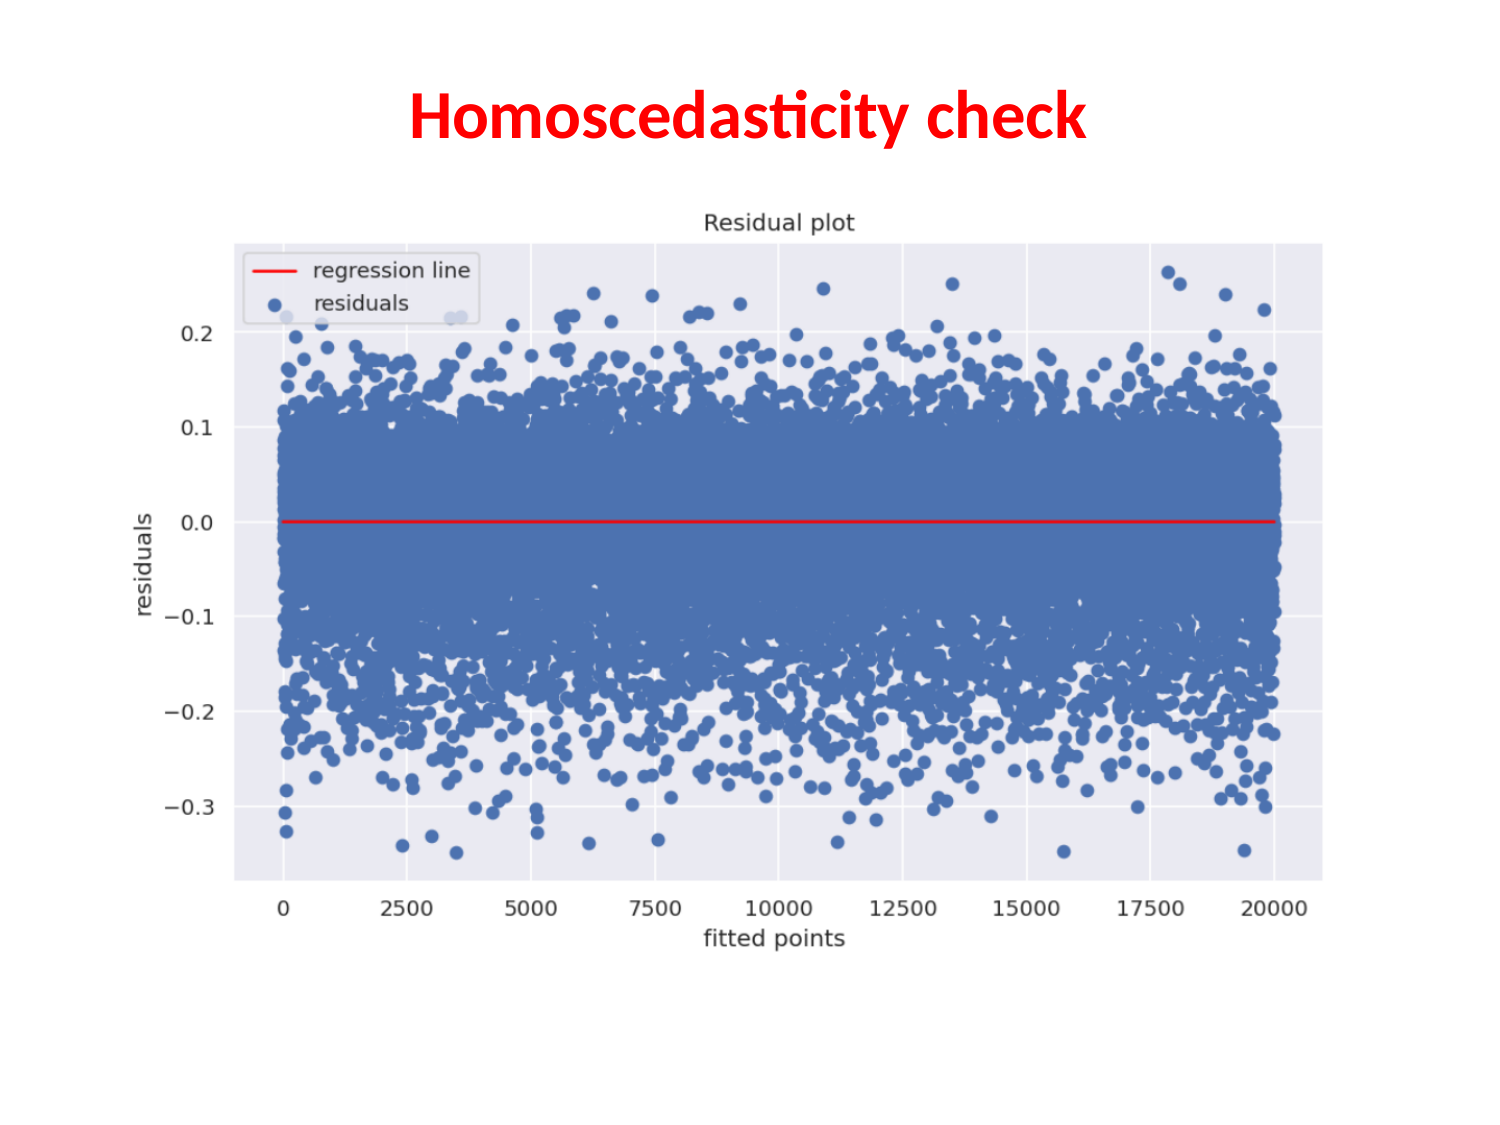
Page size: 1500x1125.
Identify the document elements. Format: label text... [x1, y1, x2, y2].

picture [112, 199, 1346, 962]
title Homoscedasticity check [407, 67, 1093, 198]
